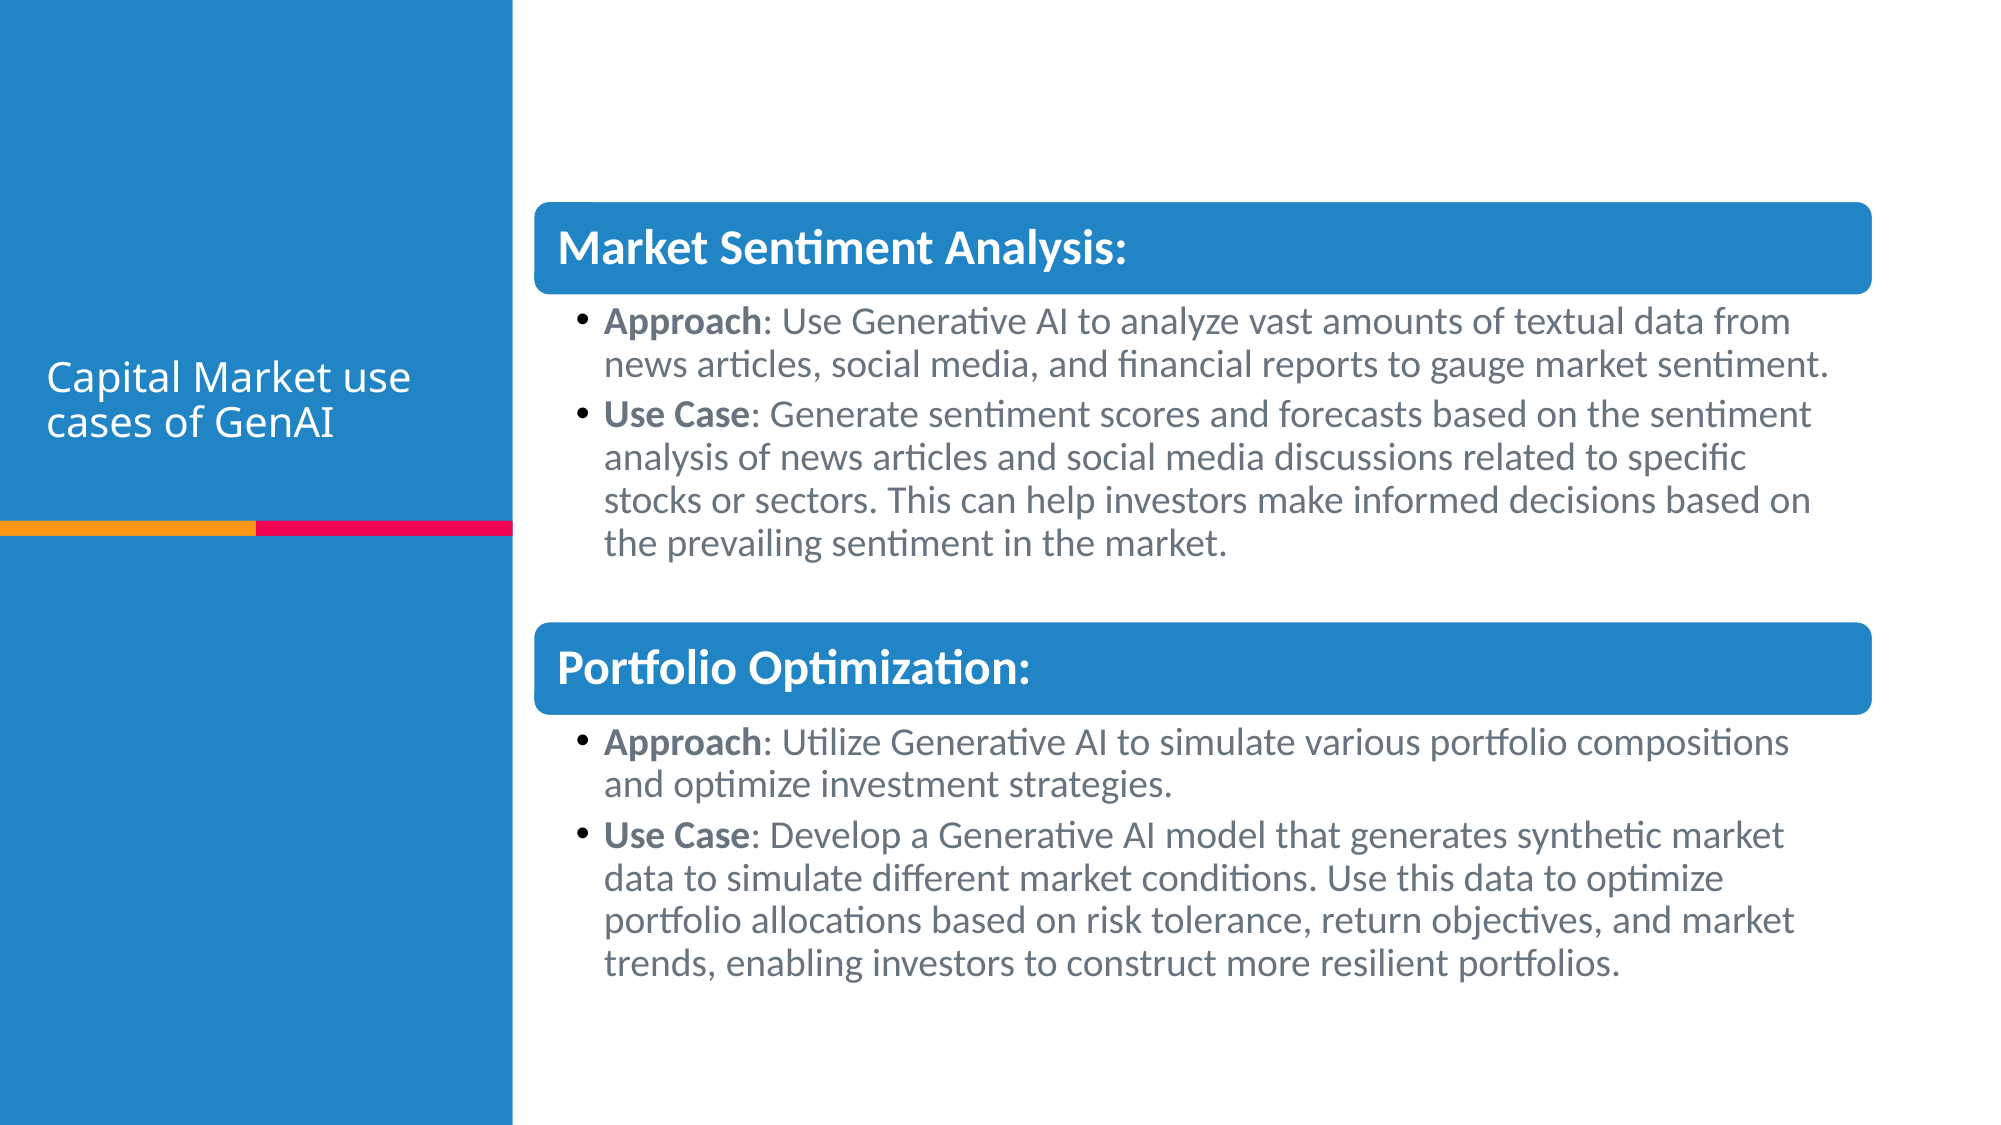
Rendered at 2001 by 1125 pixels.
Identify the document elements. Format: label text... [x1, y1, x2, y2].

title Capital Market use cases of GenAI [31, 334, 482, 470]
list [533, 168, 1873, 1034]
